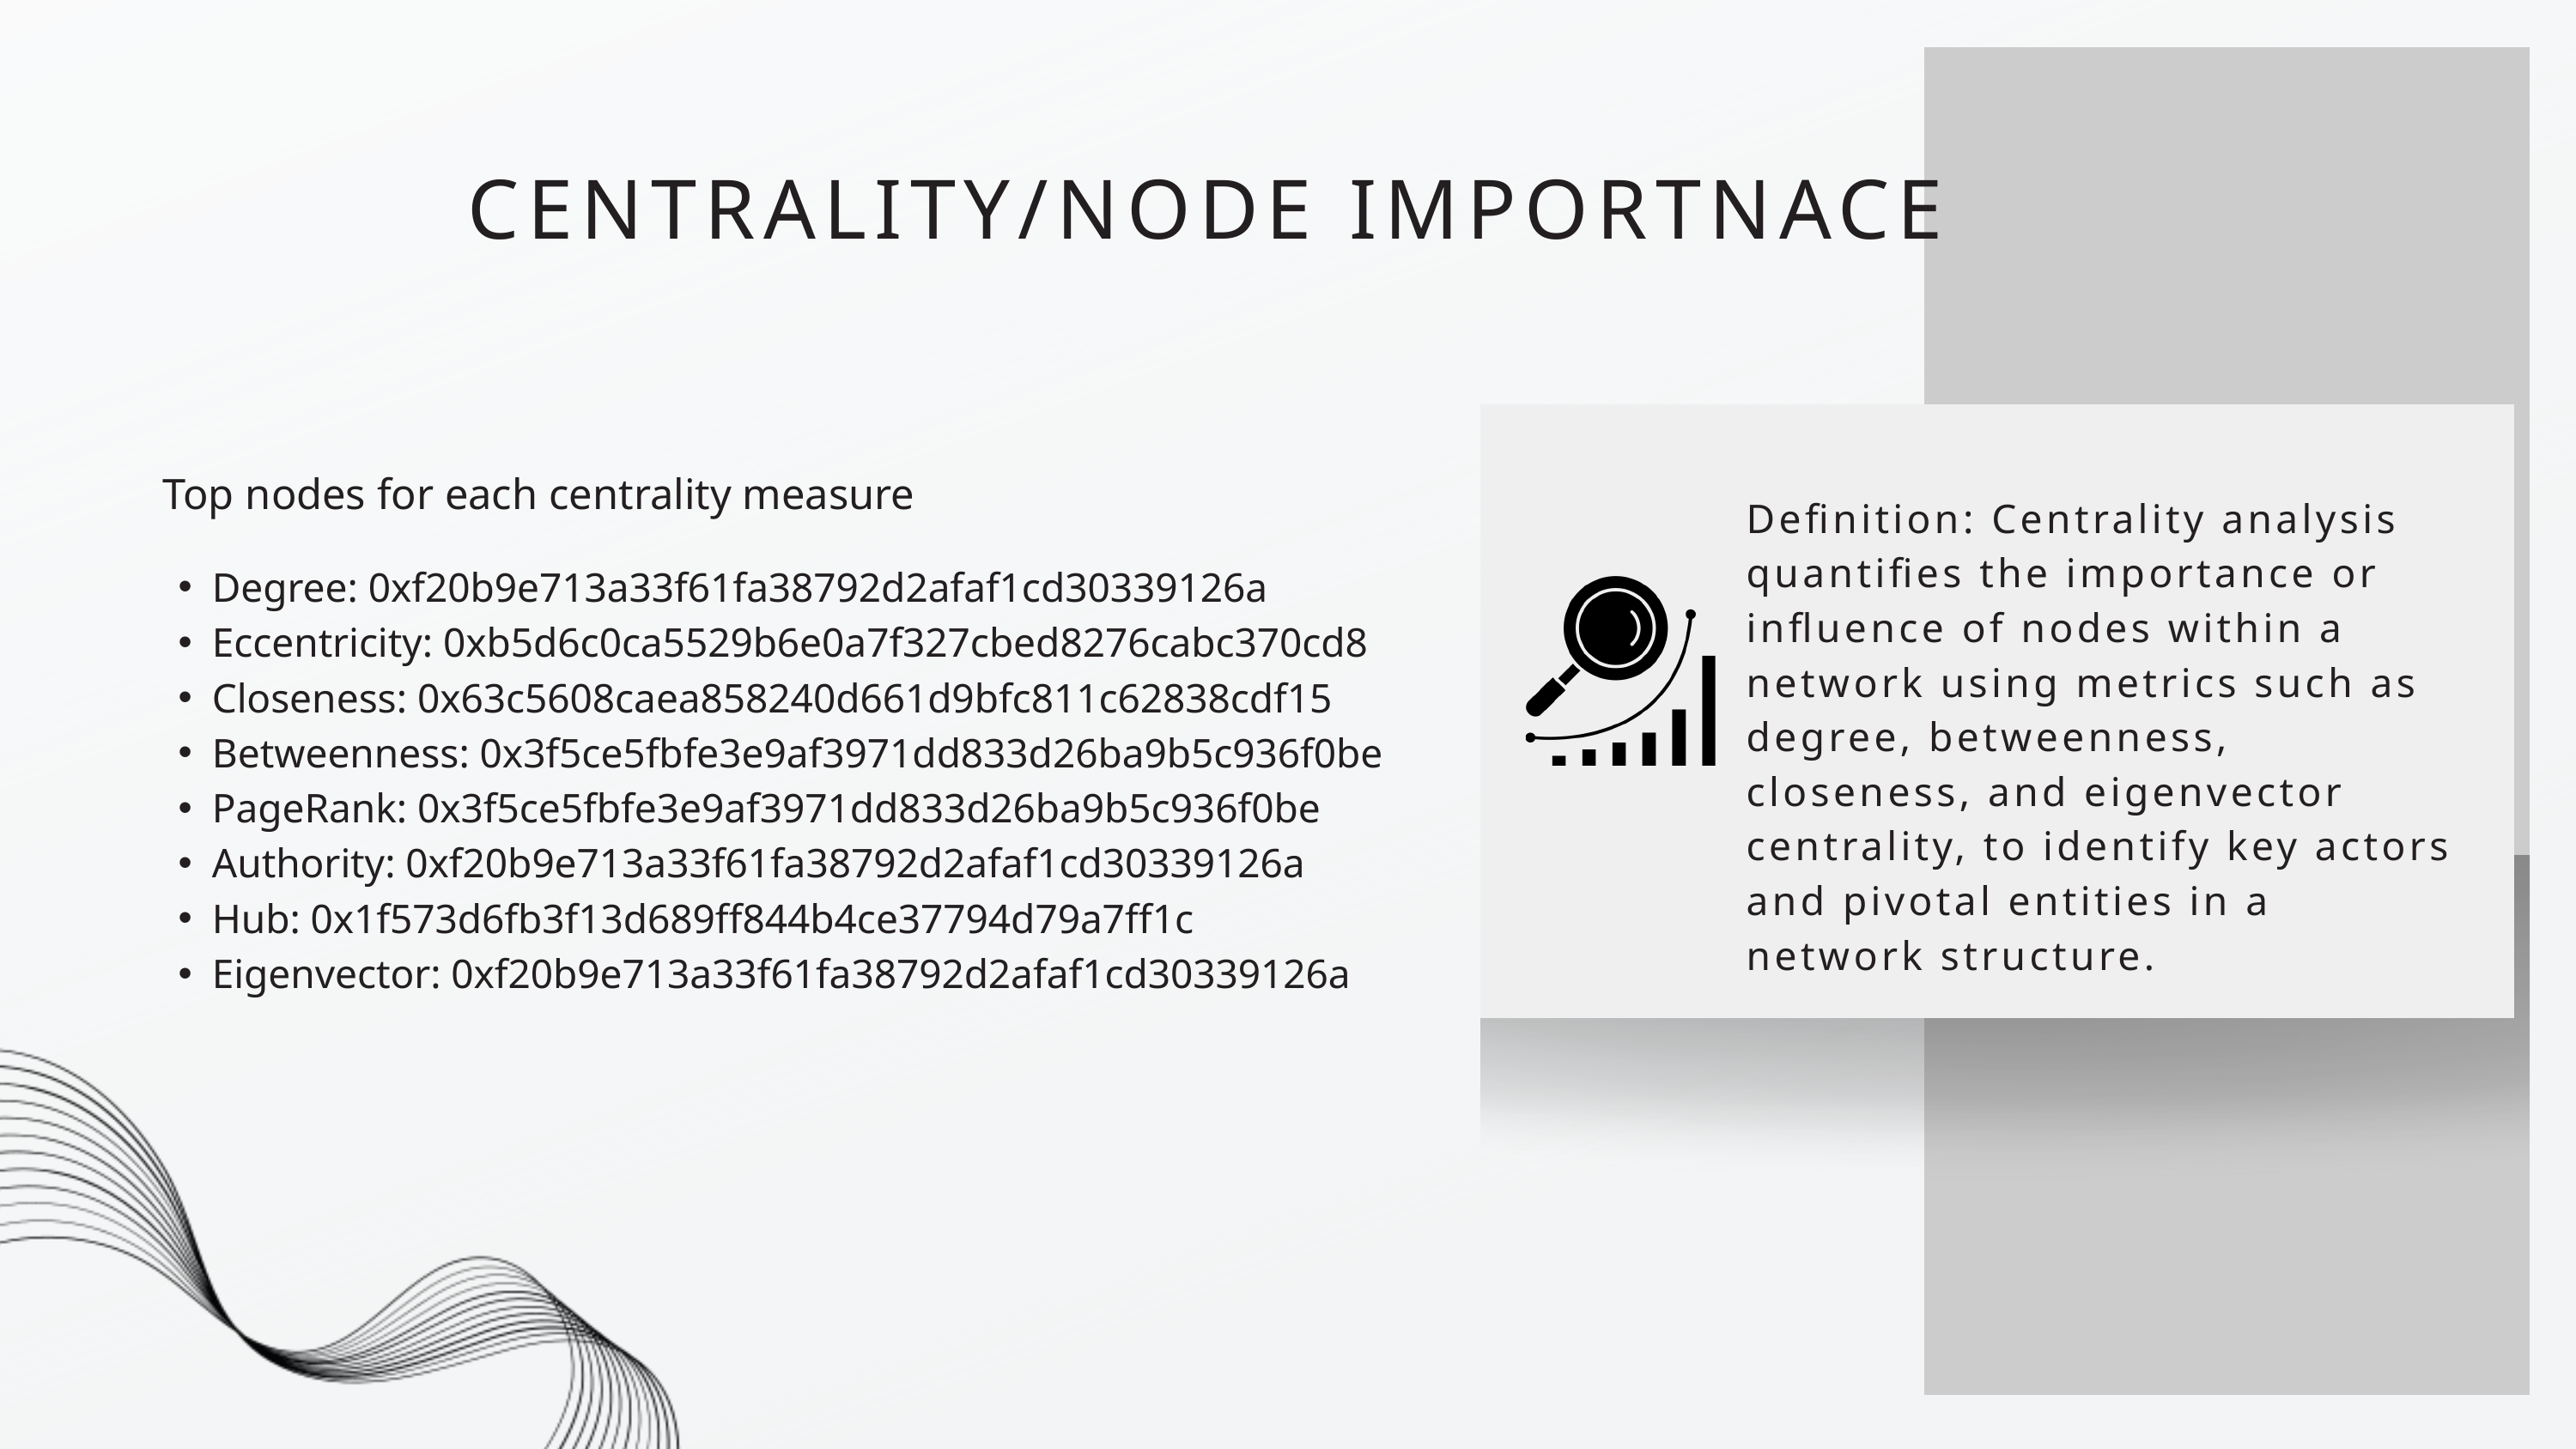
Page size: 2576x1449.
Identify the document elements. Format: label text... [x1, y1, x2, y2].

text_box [1924, 47, 2530, 1396]
text_box CENTRALITY/NODE IMPORTNACE [467, 142, 1918, 256]
text_box [0, 0, 2576, 1449]
text_box [1480, 1026, 1918, 1181]
text_box [0, 1034, 682, 1449]
text_box Top nodes for each centrality measure [144, 458, 933, 577]
text_box Degree: 0xf20b9e713a33f61fa38792d2afaf1cd30339126a Eccentricity: 0xb5d6c0ca5529b6e0a7f327cbed8276cabc370cd8 Closeness: 0x63c5608caea858240d661d9bfc811c62838cdf15 Betweenness: 0x3f5ce5fbfe3e9af3971dd833d26ba9b5c936f0be PageRank: 0x3f5ce5fbfe3e9af3971dd833d26ba9b5c936f0be Authority: 0xf20b9e713a33f61fa38792d2afaf1cd30339126a Hub: 0x1f573d6fb3f13d689ff844b4ce37794d79a7ff1c Eigenvector: 0xf20b9e713a33f61fa38792d2afaf1cd30339126a [144, 555, 1439, 1052]
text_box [1479, 403, 2515, 1019]
